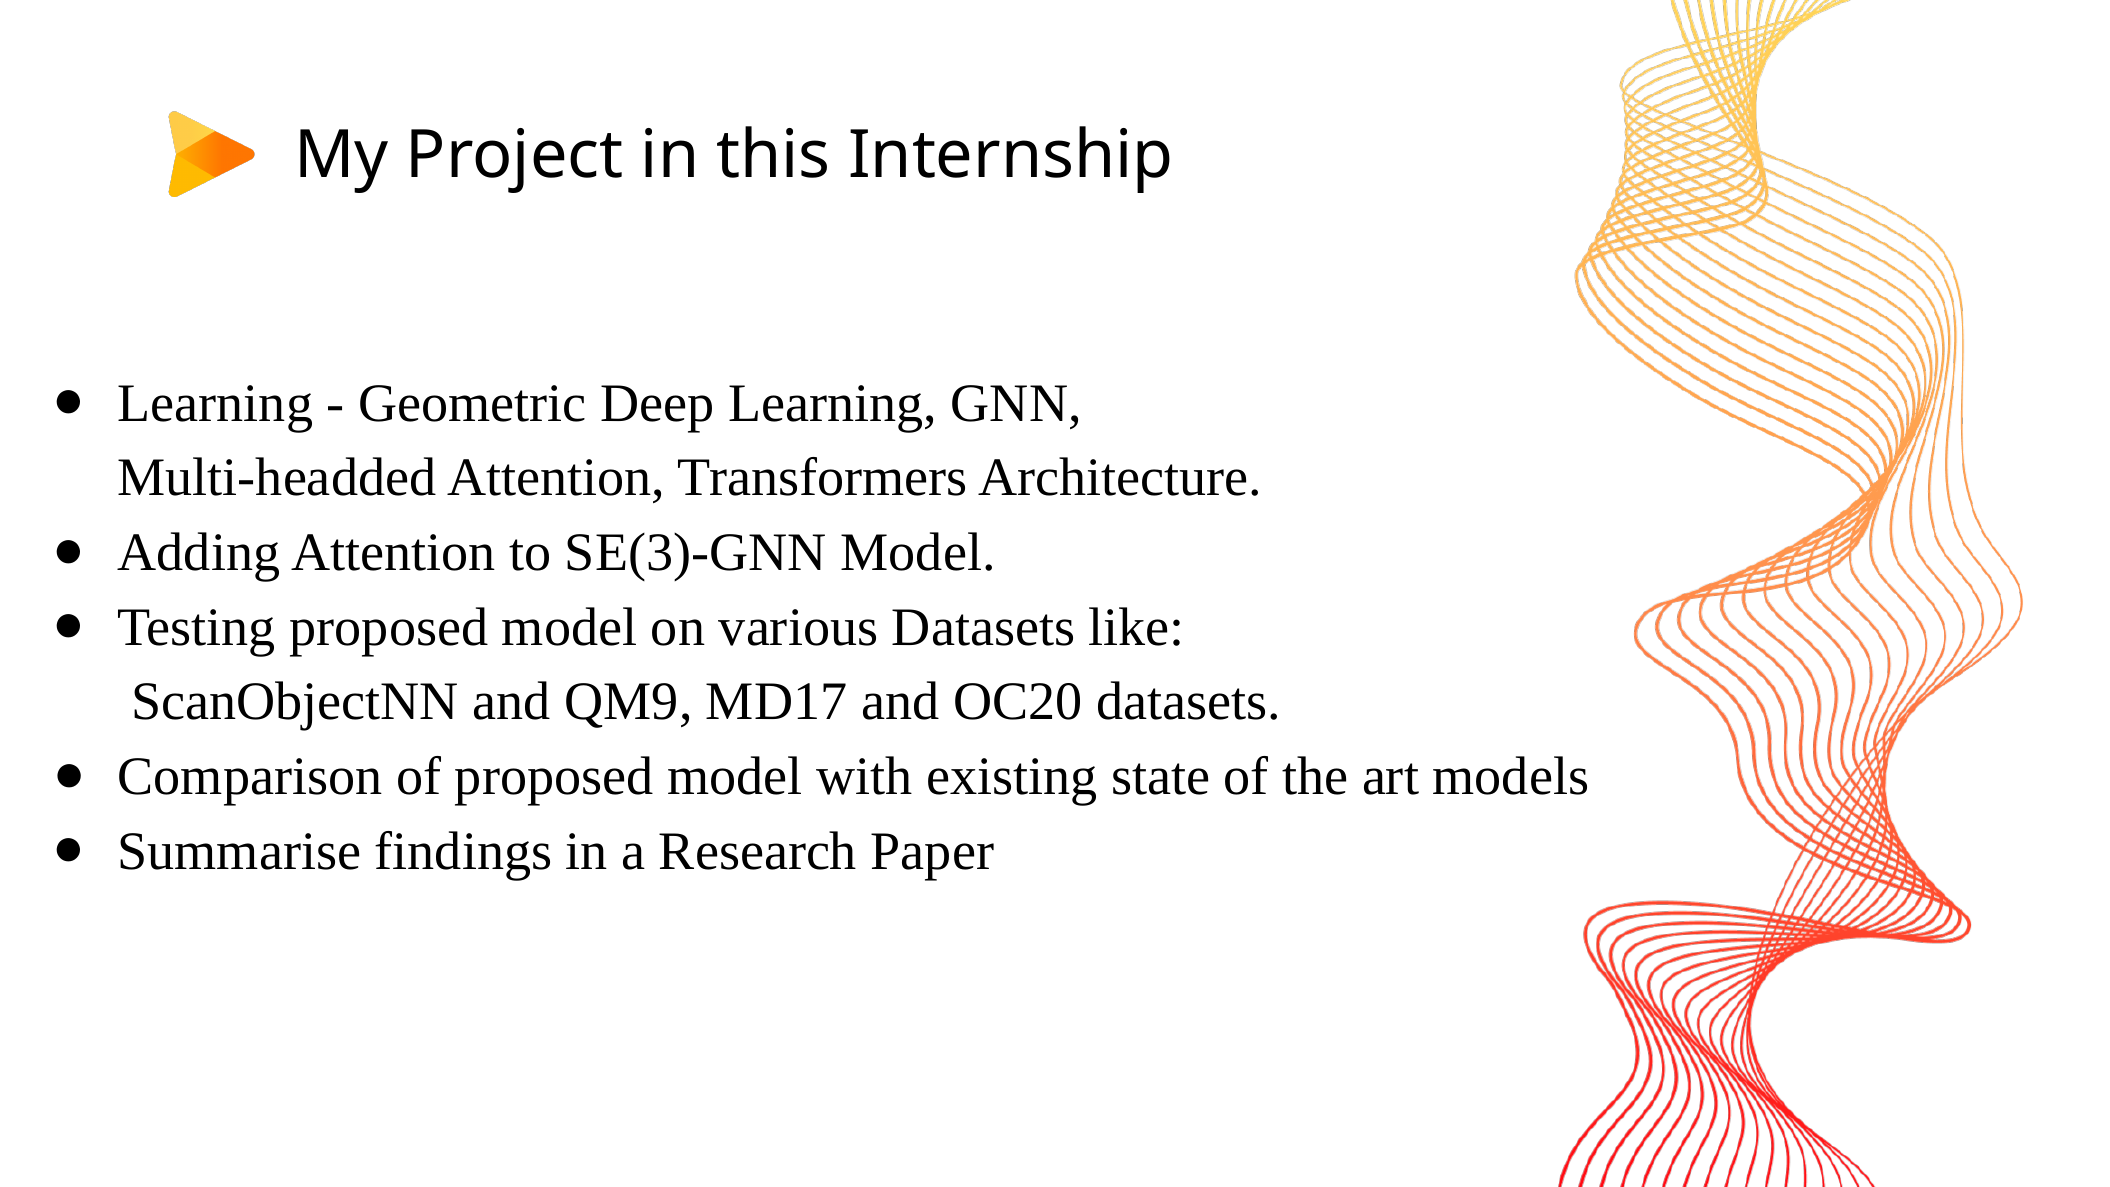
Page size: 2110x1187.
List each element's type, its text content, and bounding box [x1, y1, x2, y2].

picture [1485, 0, 2085, 1187]
picture [167, 109, 255, 197]
title My Project in this Internship [279, 72, 1721, 241]
text_box Learning - Geometric Deep Learning, GNN, Multi-headded Attention, Transformers Architecture. Adding Attention to SE(3)-GNN Model. Testing proposed model on various Datasets like: ScanObjectNN and QM9, MD17 and OC20 datasets. Comparison of proposed model with existing state of the art models Summarise findings in a Research Paper [42, 357, 1631, 881]
